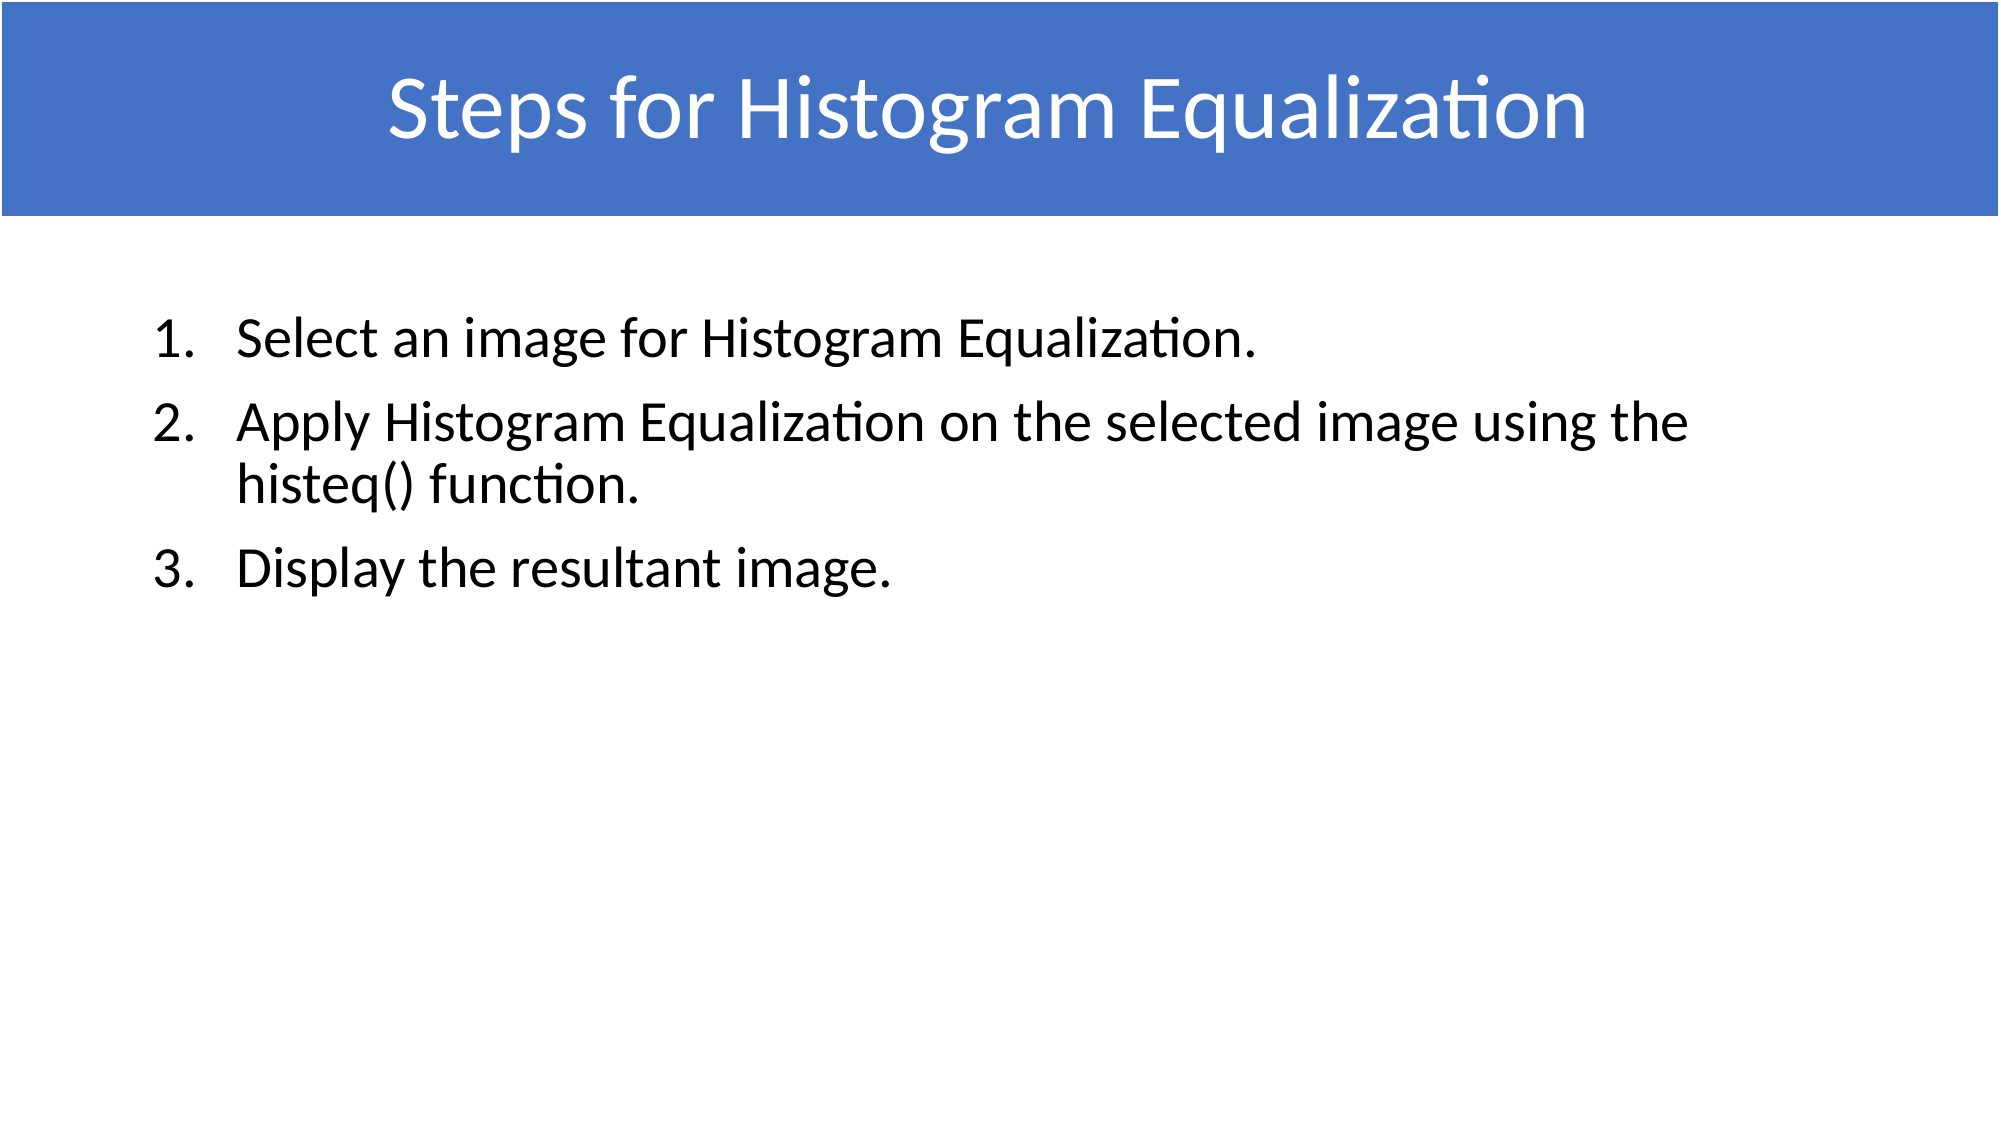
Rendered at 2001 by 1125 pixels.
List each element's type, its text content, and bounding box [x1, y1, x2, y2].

list Select an image for Histogram Equalization. Apply Histogram Equalization on the selected image using the histeq() function. Display the resultant image. [137, 299, 1863, 1014]
title Steps for Histogram Equalization [0, 0, 2000, 219]
